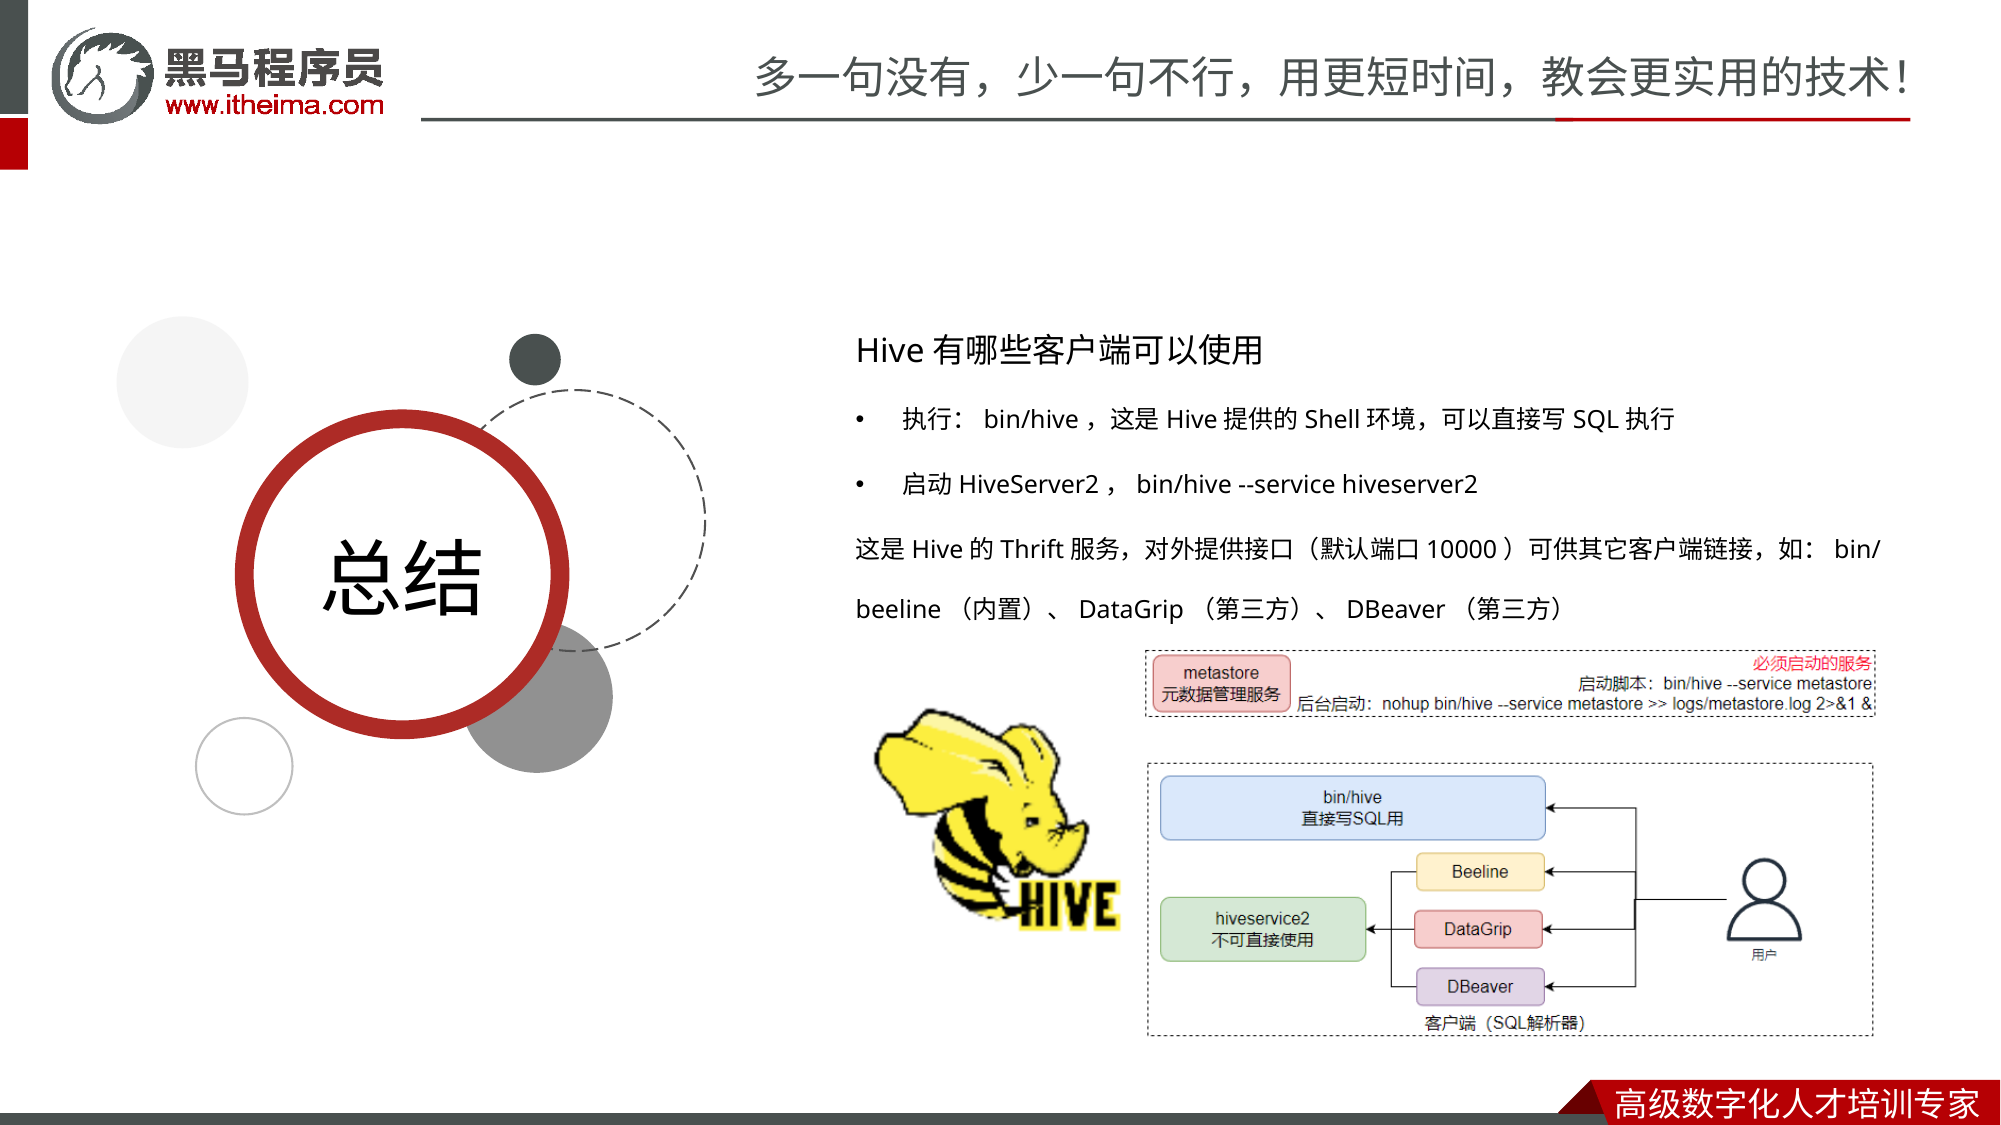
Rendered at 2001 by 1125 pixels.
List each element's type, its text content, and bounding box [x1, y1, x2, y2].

list Hive有哪些客户端可以使用 执行：bin/hive，这是Hive提供的Shell环境，可以直接写SQL执行 启动HiveServer2，bin/hive --service hiveserver2 这是Hive的Thrift服务，对外提供接口（默认端口10000）可供其它客户端链接，如：bin/beeline（内置）、DataGrip（第三方）、DBeaver（第三方） [840, 207, 1961, 706]
picture [869, 633, 1885, 1049]
picture [50, 26, 384, 125]
